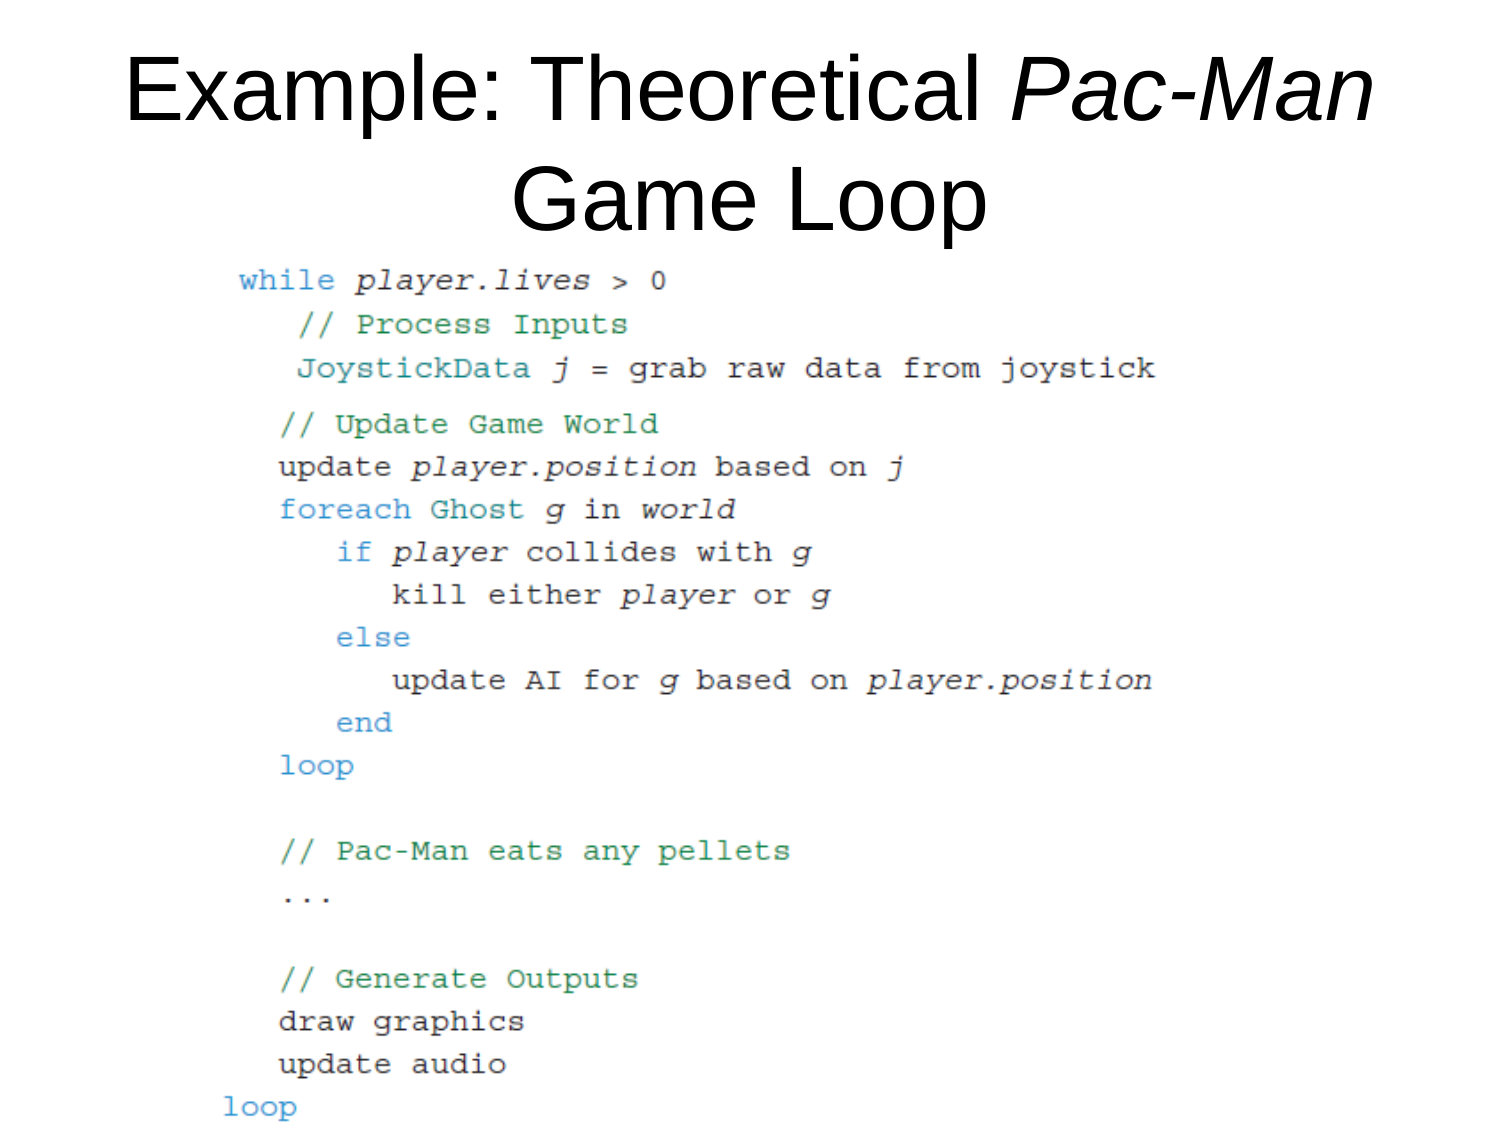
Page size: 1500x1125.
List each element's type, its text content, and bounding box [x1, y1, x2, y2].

picture [206, 255, 1235, 1125]
text_box Example: Theoretical Pac-Man Game Loop [75, 45, 1425, 233]
